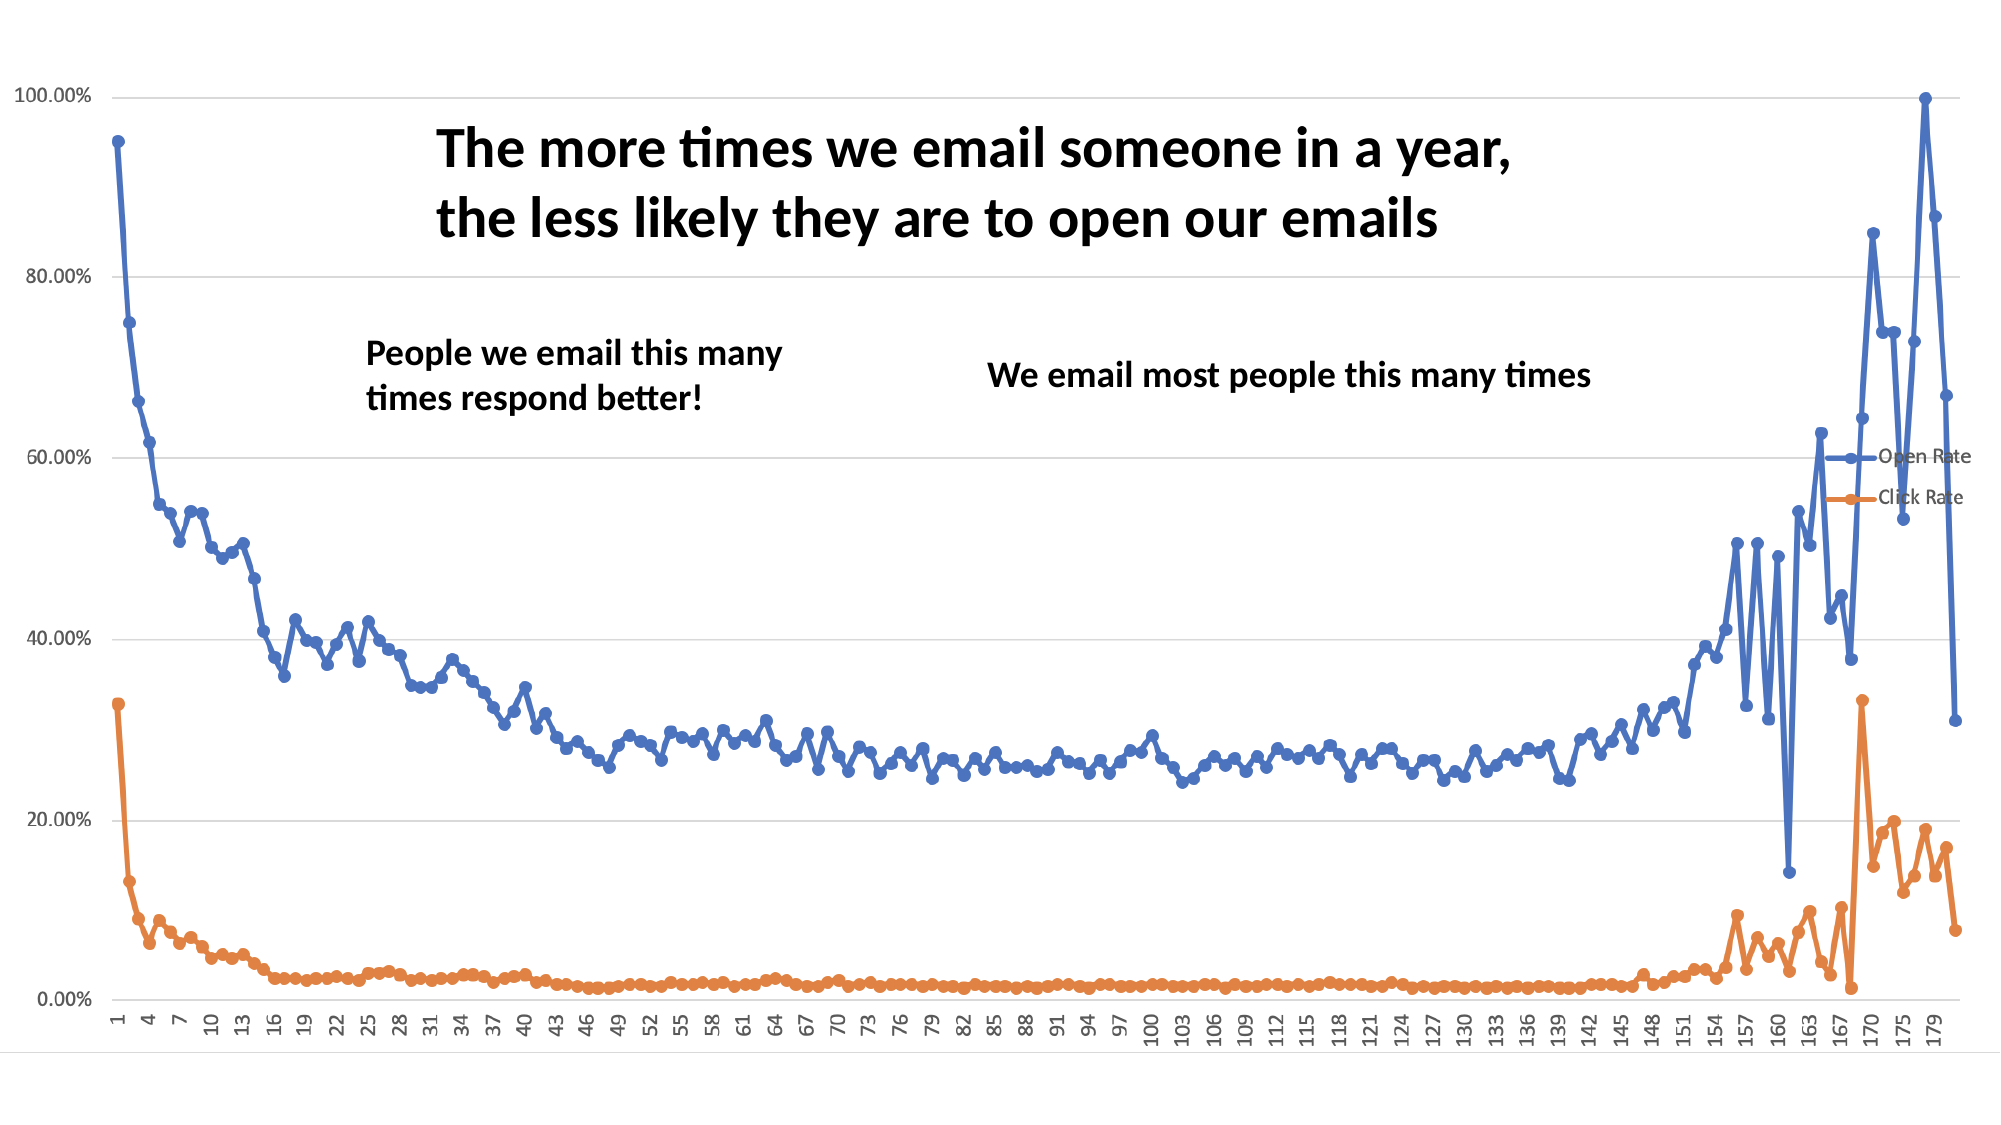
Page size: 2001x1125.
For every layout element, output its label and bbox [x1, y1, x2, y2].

picture [0, 72, 2000, 1053]
